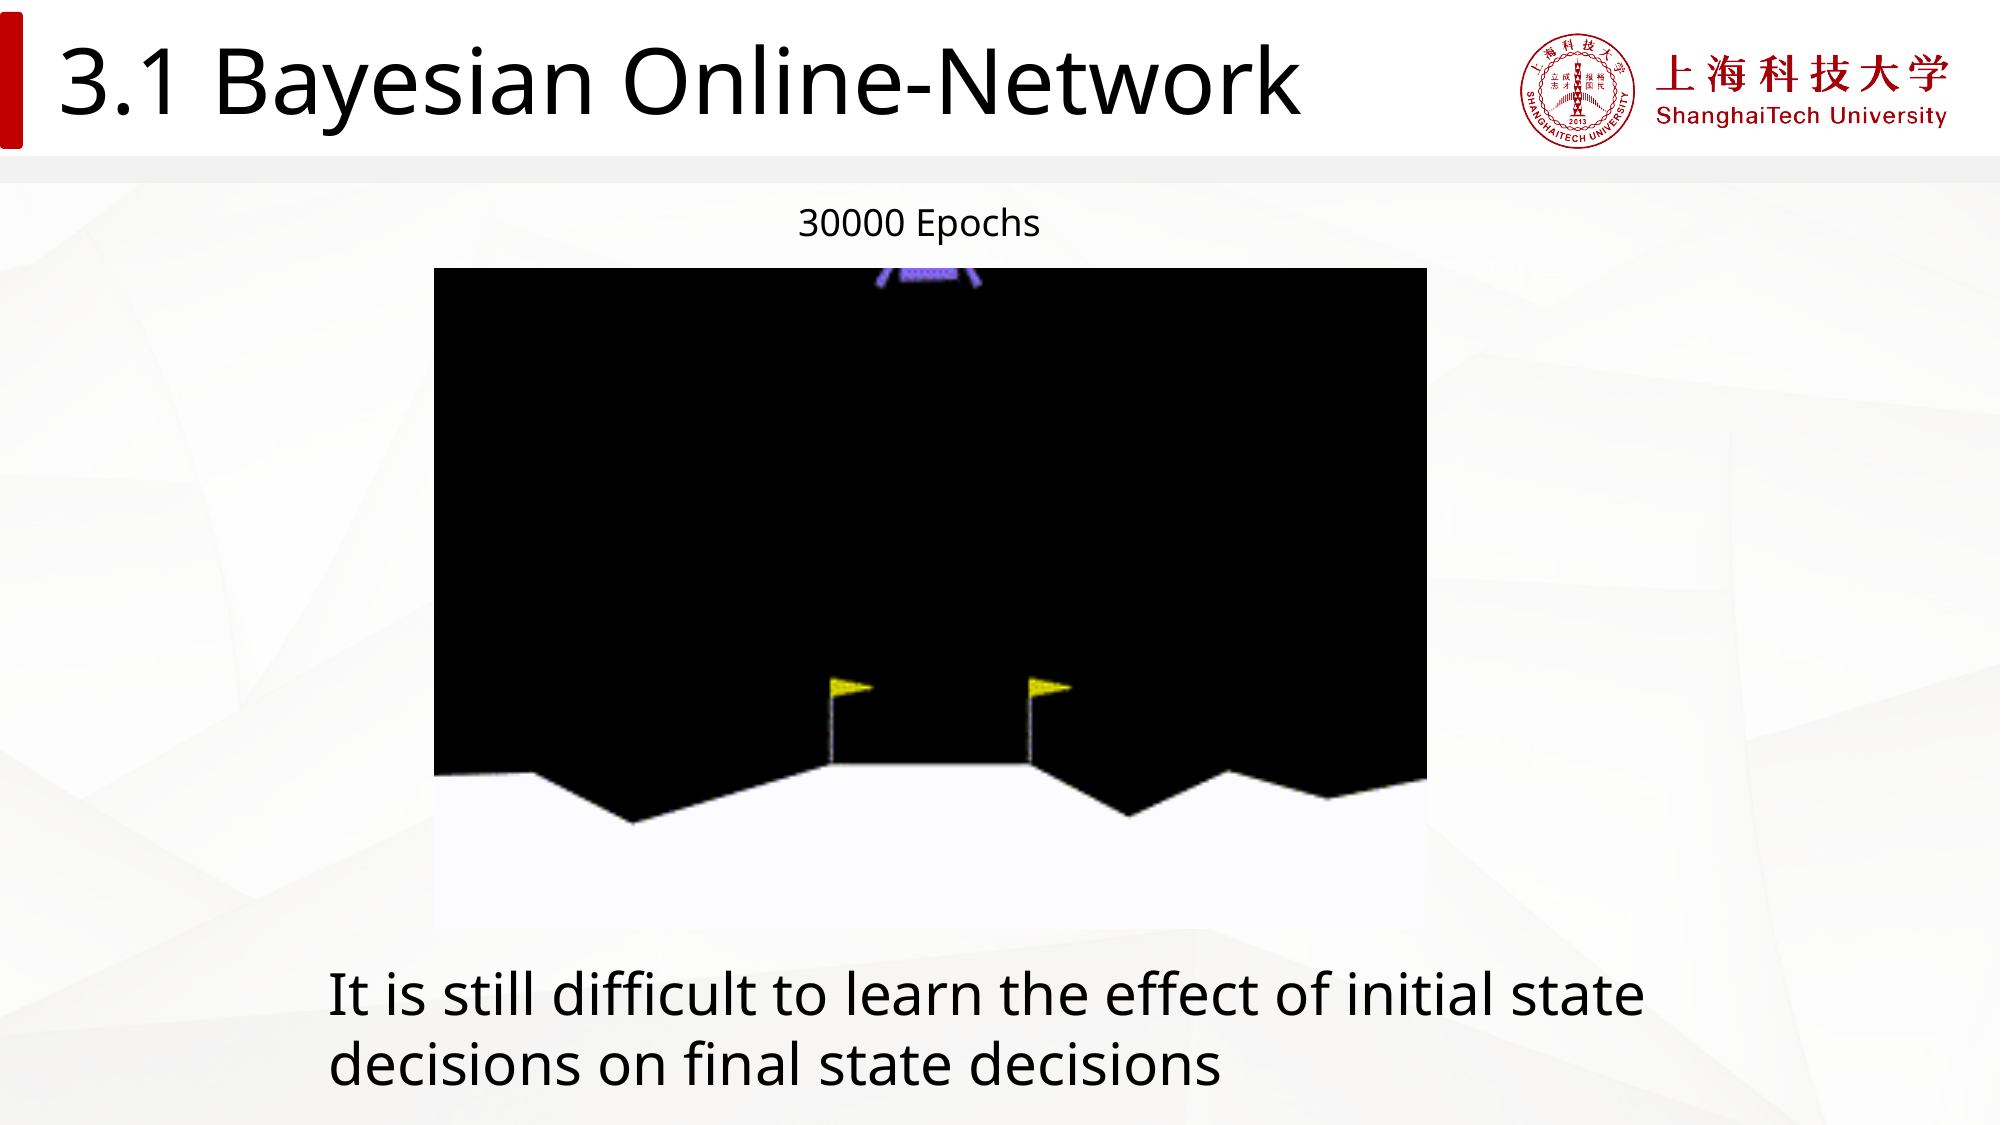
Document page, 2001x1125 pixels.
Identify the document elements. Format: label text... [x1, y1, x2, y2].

text_box 3.1 Bayesian Online-Network [43, 22, 1392, 147]
picture [434, 268, 1427, 929]
text_box 30000 Epochs [783, 191, 1653, 252]
text_box It is still difficult to learn the effect of initial state decisions on final state decisions [313, 949, 1827, 1105]
